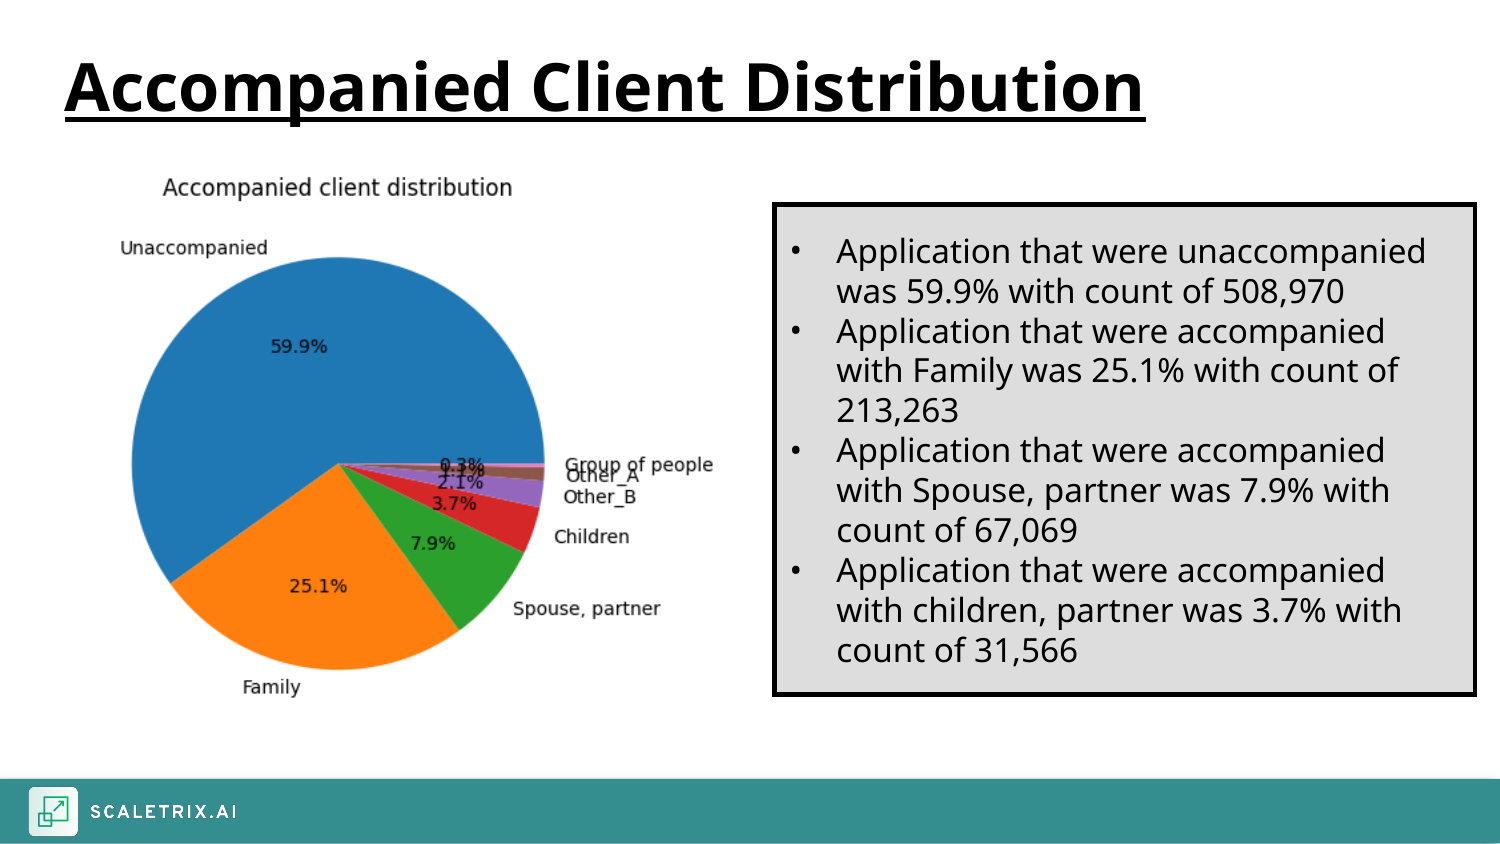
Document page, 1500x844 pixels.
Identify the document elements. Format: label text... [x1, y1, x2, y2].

title Accompanied Client Distribution [49, 0, 1363, 140]
picture [67, 164, 726, 735]
picture [0, 783, 266, 844]
list Application that were unaccompanied was 59.9% with count of 508,970 Application that were accompanied with Family was 25.1% with count of 213,263 Application that were accompanied with Spouse, partner was 7.9% with count of 67,069 Application that were accompanied with children, partner was 3.7% with count of 31,566 [774, 204, 1475, 695]
